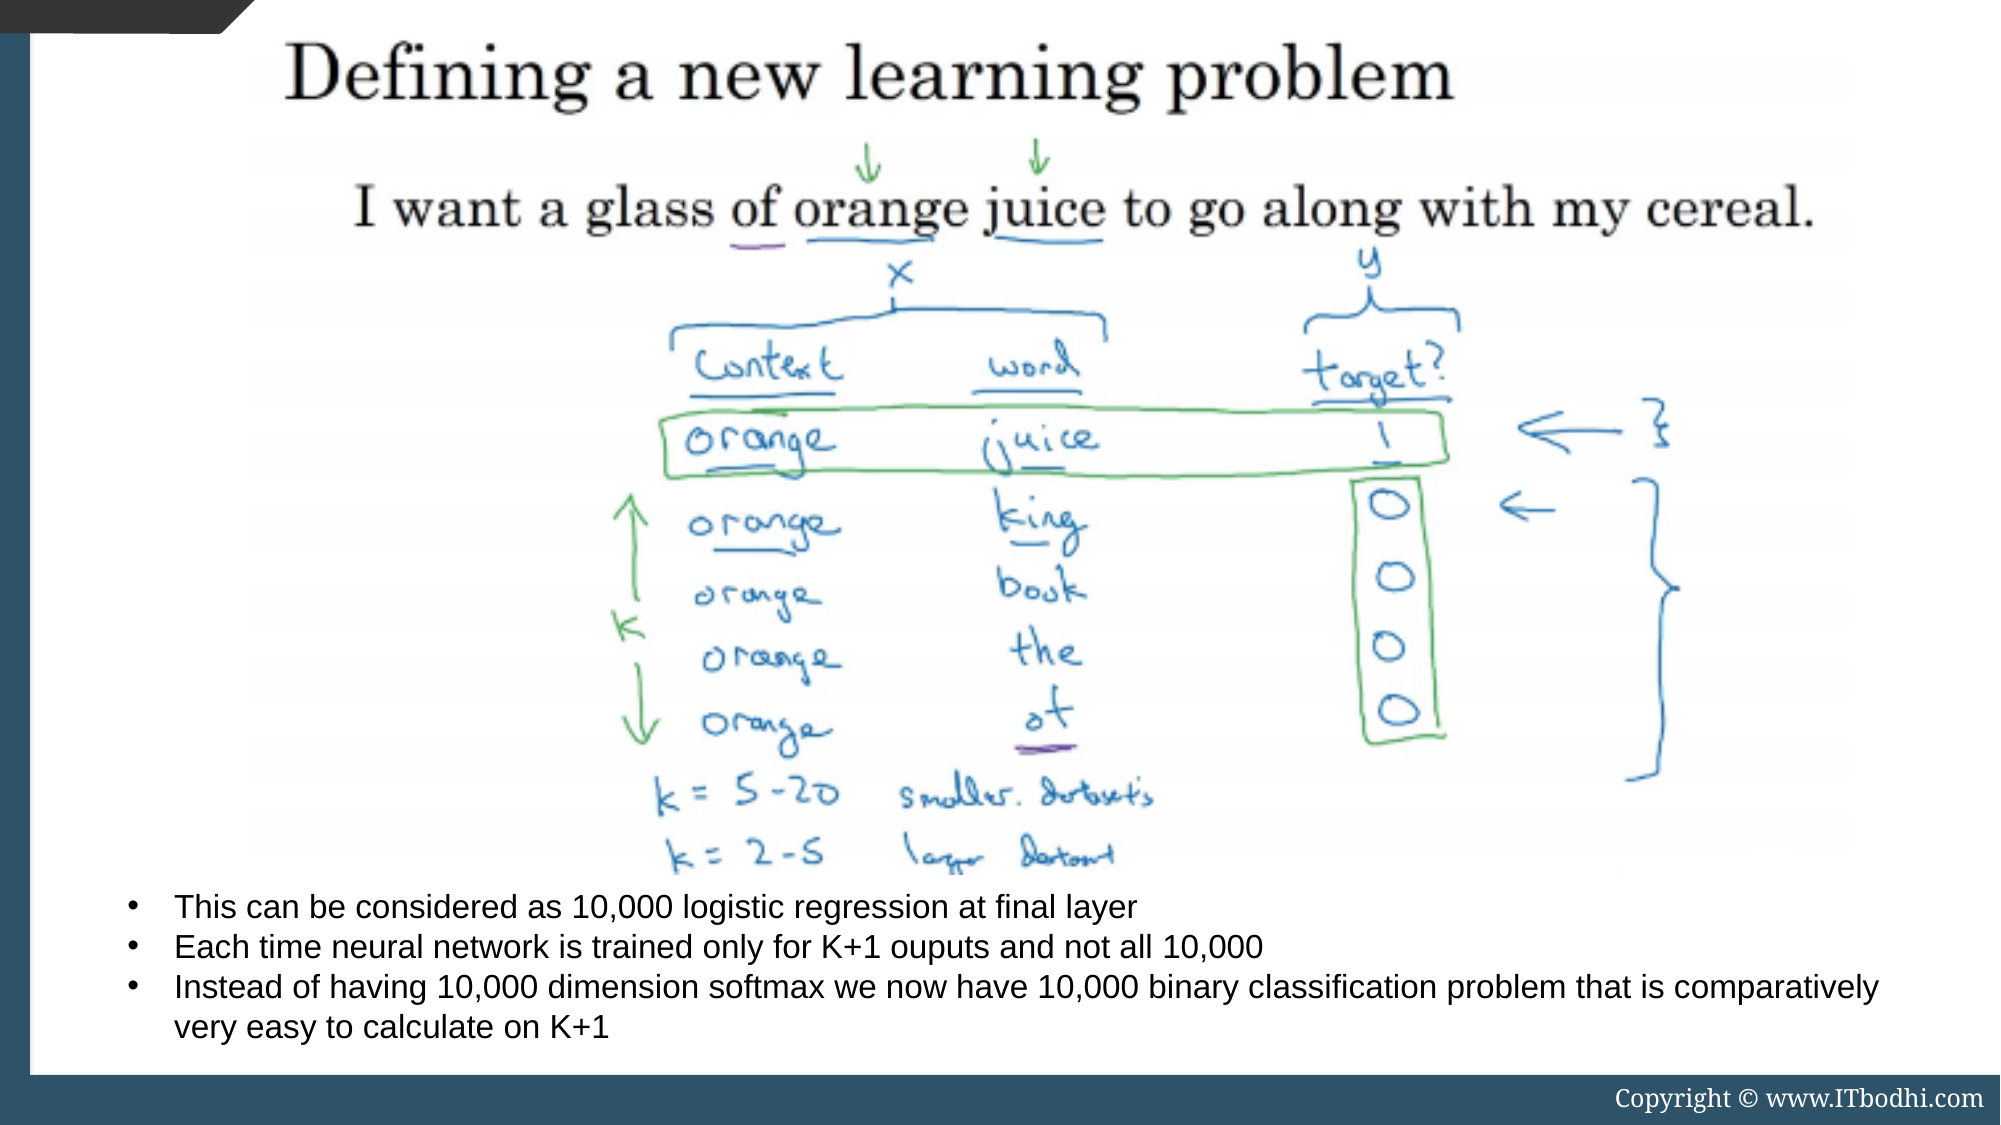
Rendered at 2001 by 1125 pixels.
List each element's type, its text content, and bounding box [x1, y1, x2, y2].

text_box This can be considered as 10,000 logistic regression at final layer Each time neural network is trained only for K+1 ouputs and not all 10,000 Instead of having 10,000 dimension softmax we now have 10,000 binary classification problem that is comparatively very easy to calculate on K+1 [112, 878, 1963, 1053]
text_box Copyright © www.ITbodhi.com [24, 1074, 2000, 1125]
picture [249, 31, 1851, 876]
